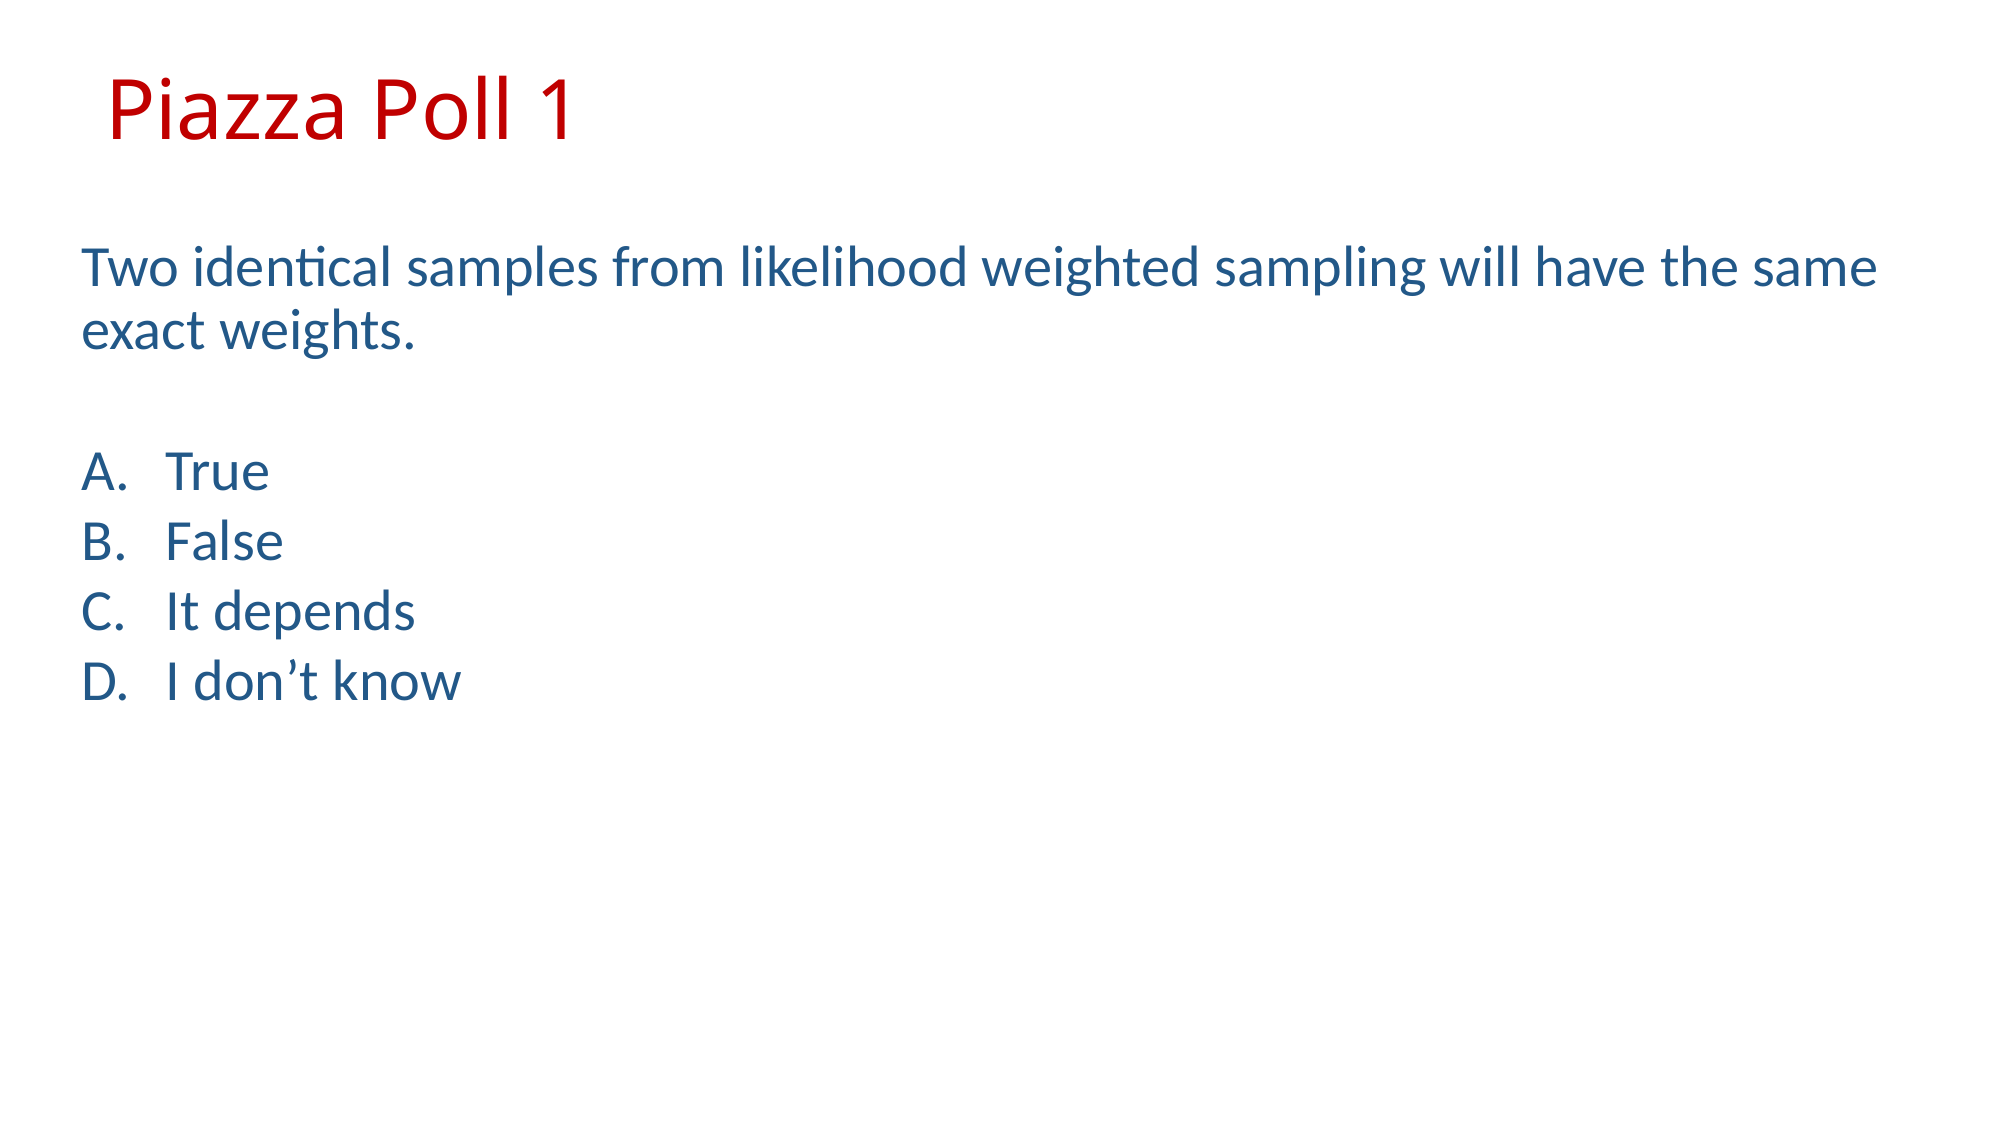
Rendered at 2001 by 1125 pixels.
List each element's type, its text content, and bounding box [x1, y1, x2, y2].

title Piazza Poll 1 [90, 60, 1816, 164]
list Two identical samples from likelihood weighted sampling will have the same exact weights. True False It depends I don’t know [66, 229, 1975, 1005]
